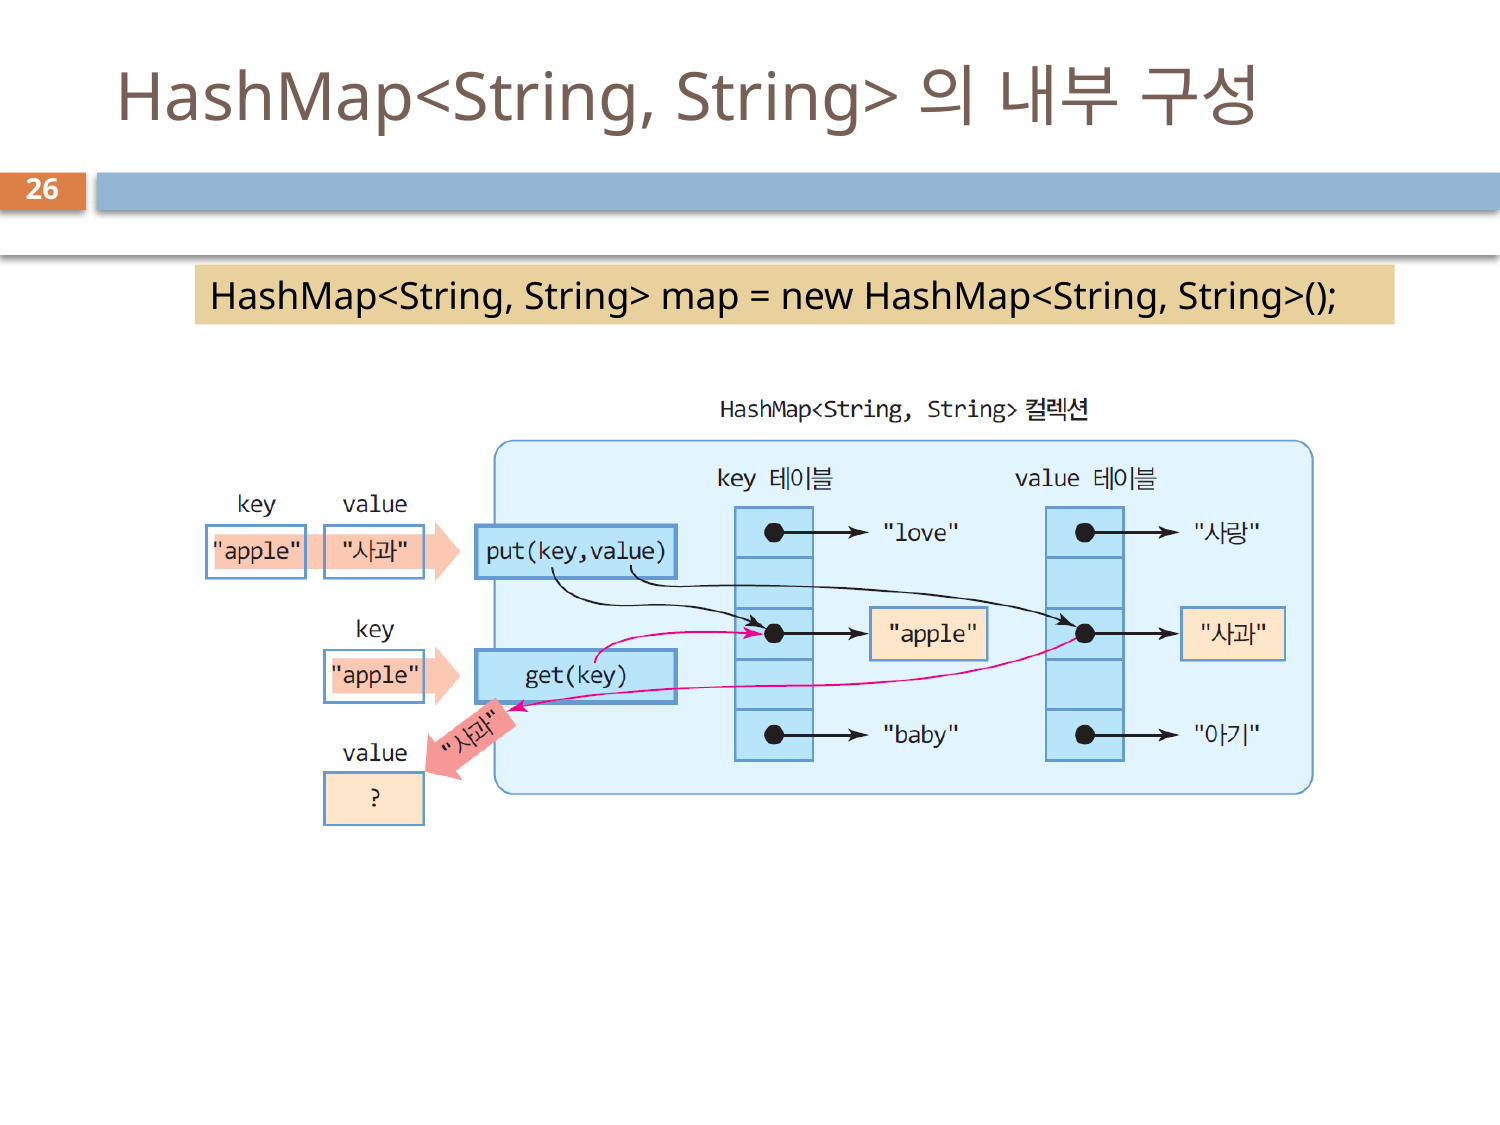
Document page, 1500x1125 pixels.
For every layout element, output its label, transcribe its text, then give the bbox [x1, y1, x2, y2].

title HashMap<String, String>의 내부 구성 [100, 37, 1438, 149]
text_box HashMap<String, String> map = new HashMap<String, String>(); [194, 264, 1395, 325]
slide_number 26 [0, 170, 87, 211]
picture [182, 396, 1341, 852]
